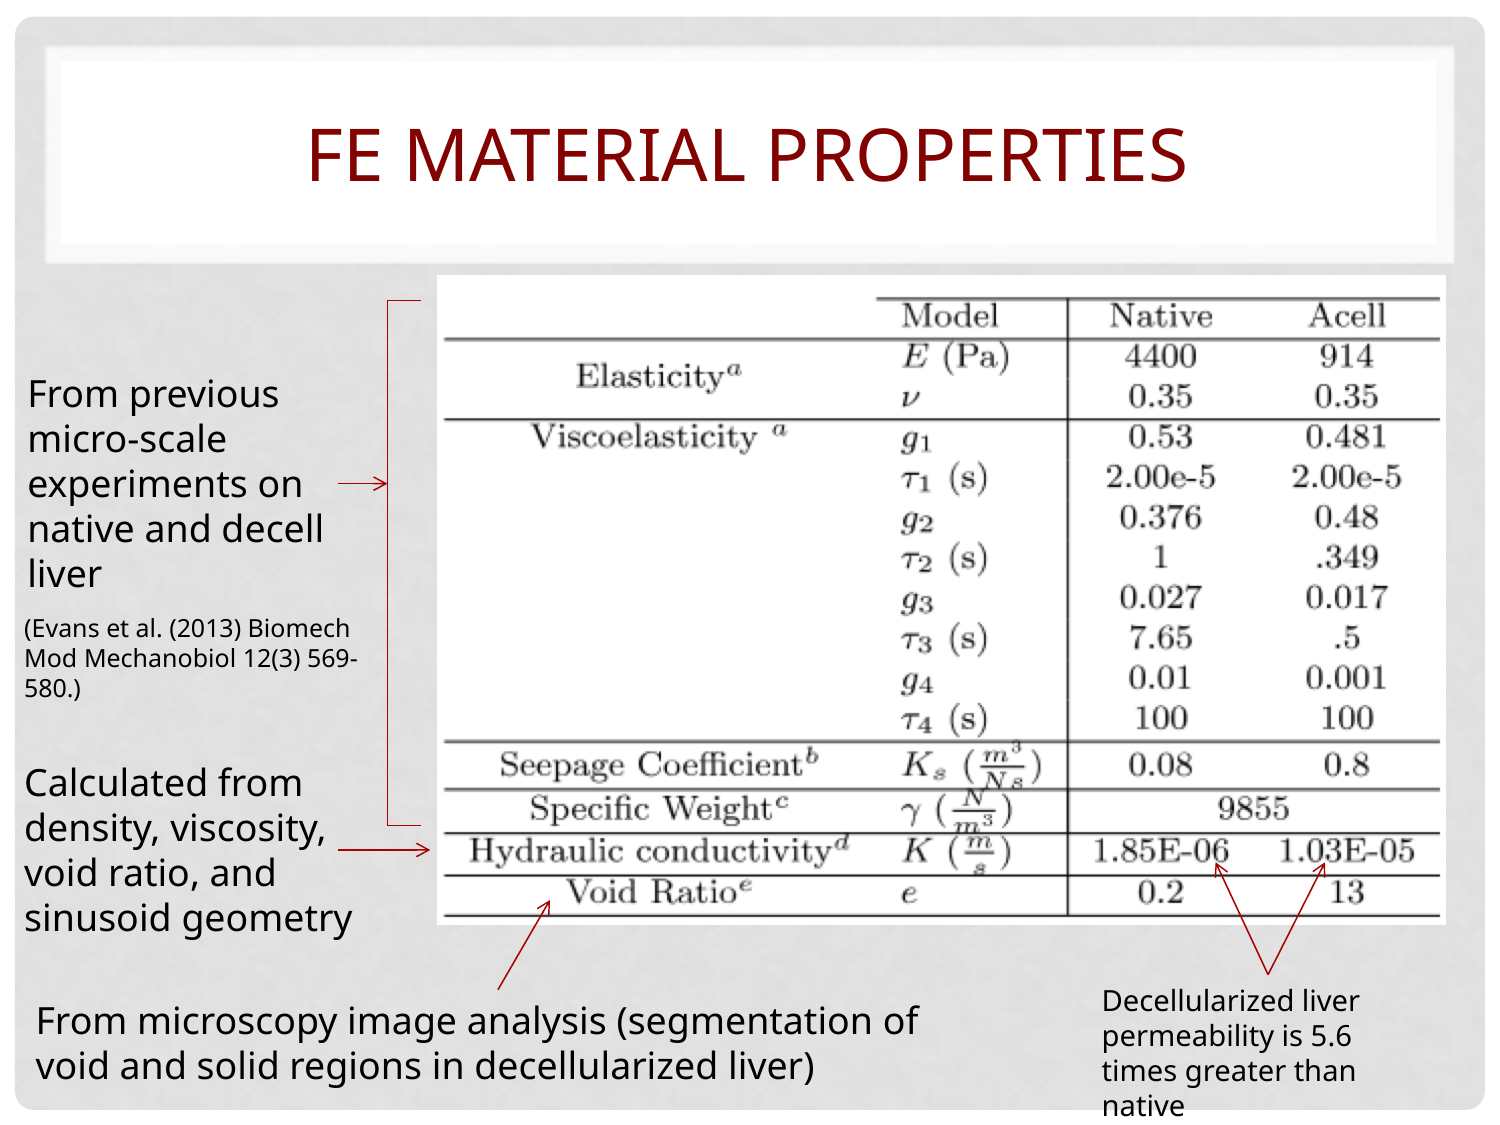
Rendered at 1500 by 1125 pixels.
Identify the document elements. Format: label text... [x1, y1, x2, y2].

picture [437, 275, 1447, 926]
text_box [1086, 861, 1450, 1096]
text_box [9, 751, 431, 949]
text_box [9, 300, 422, 826]
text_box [20, 899, 976, 1096]
title FE Material properties [69, 66, 1425, 238]
